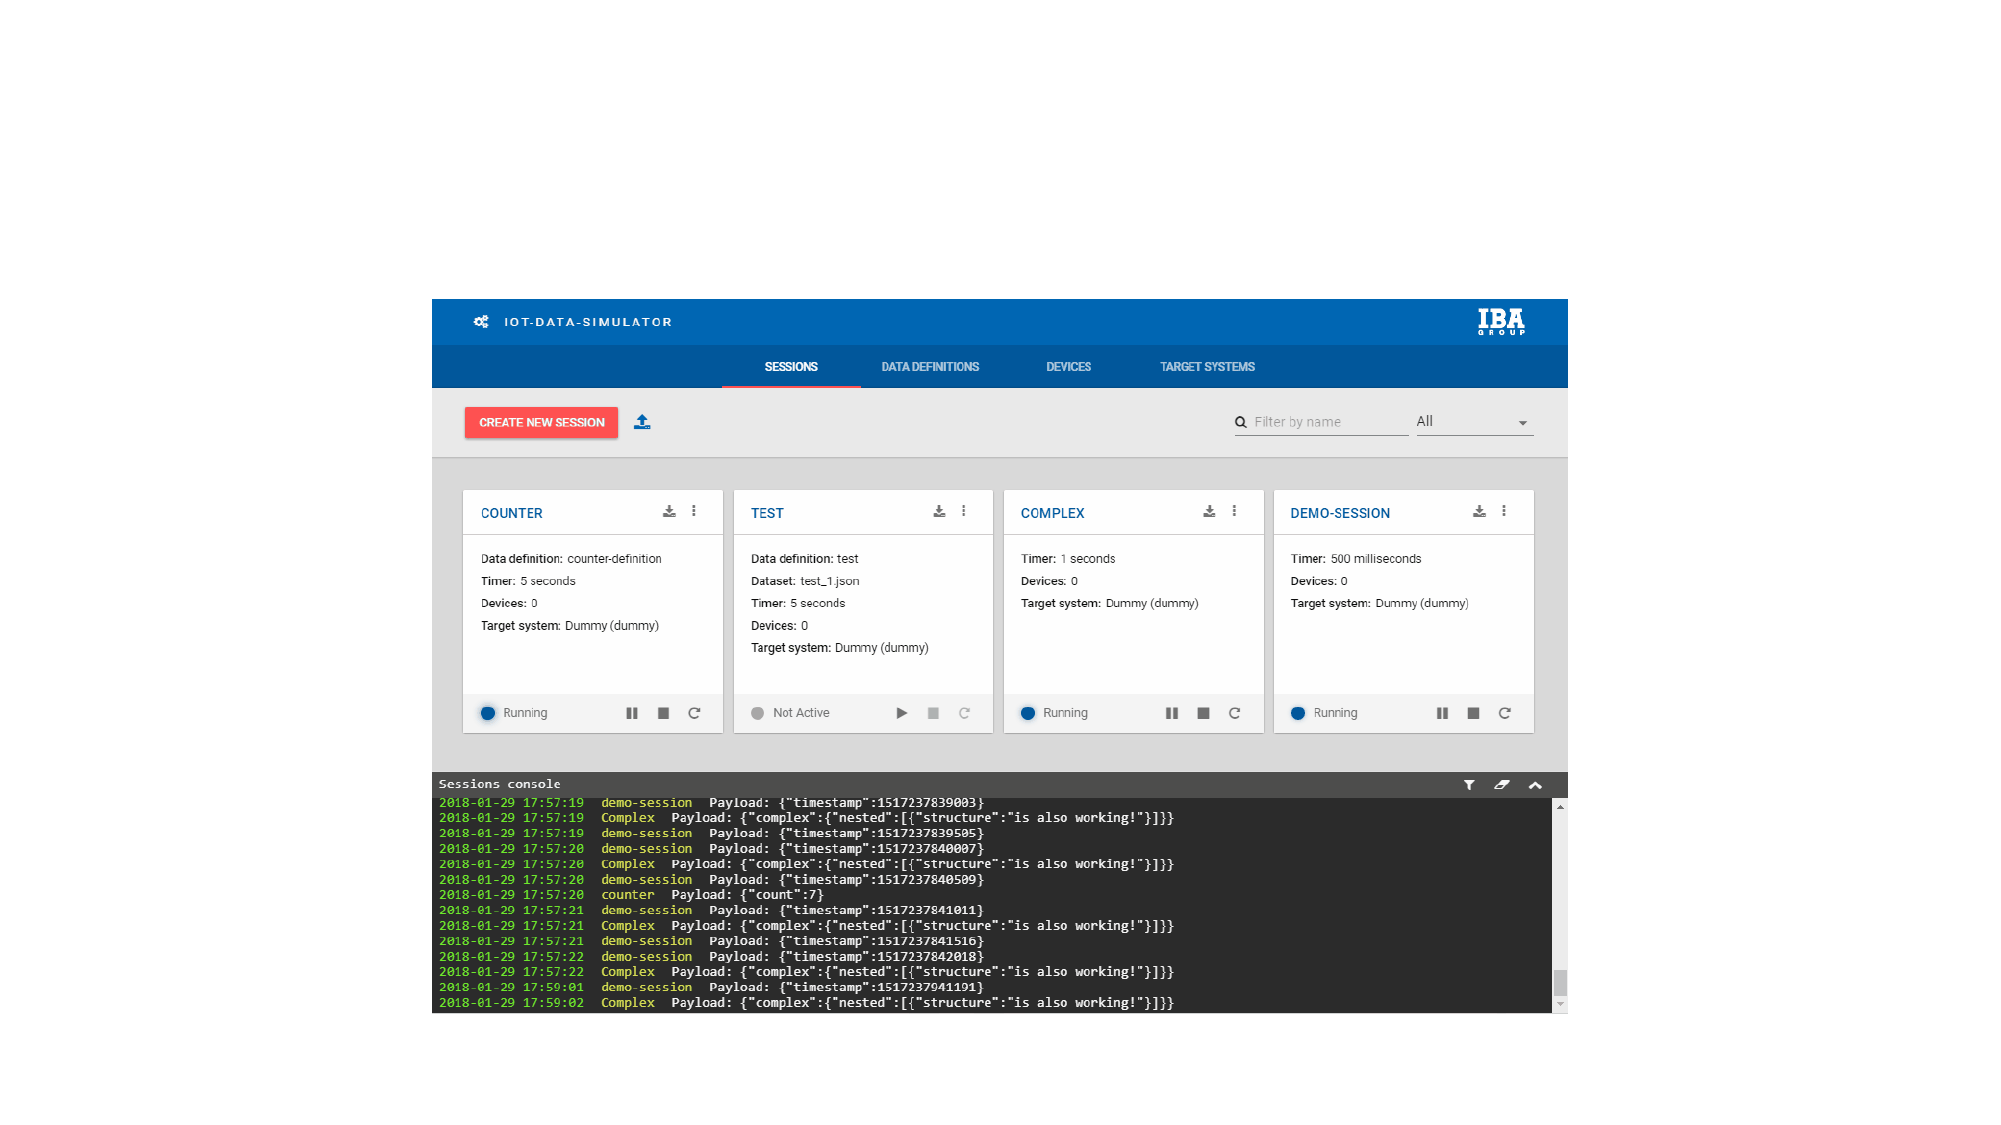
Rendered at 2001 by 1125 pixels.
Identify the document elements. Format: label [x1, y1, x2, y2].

list [432, 299, 1568, 1014]
